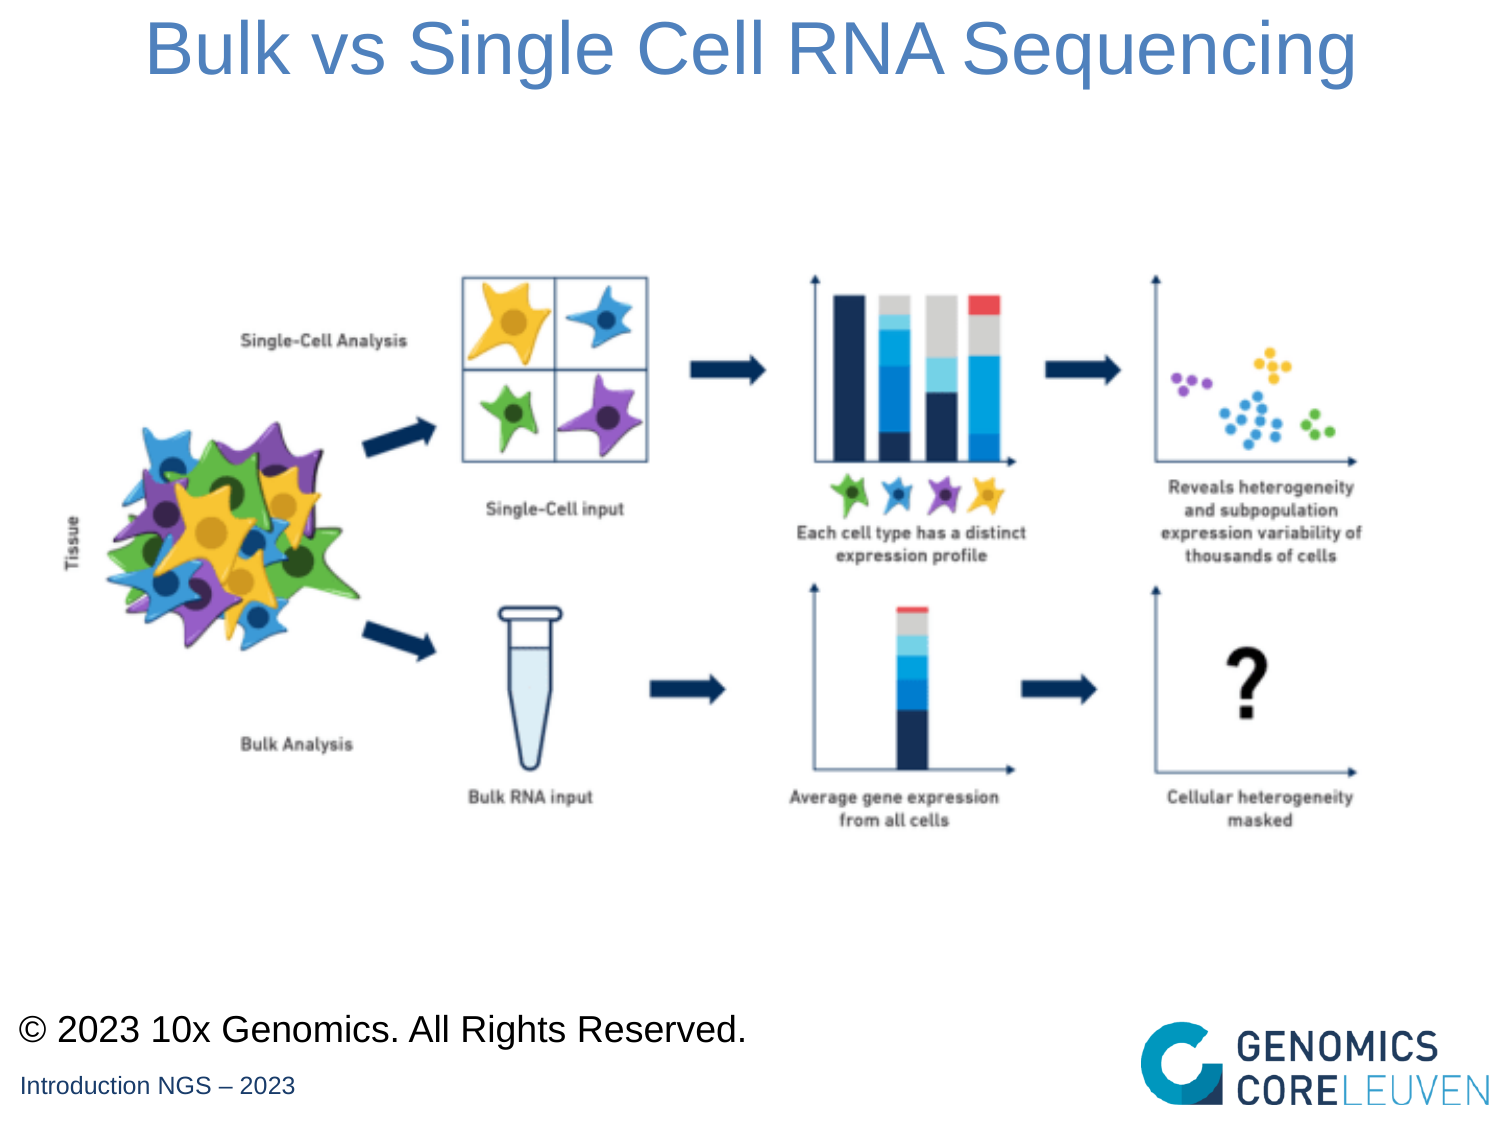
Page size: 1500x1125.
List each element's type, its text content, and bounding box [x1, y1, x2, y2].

title Bulk vs Single Cell RNA Sequencing [4, 0, 1500, 102]
picture [1133, 1018, 1496, 1111]
text_box © 2023 10x Genomics. All Rights Reserved. [4, 998, 781, 1058]
picture [16, 240, 1434, 852]
